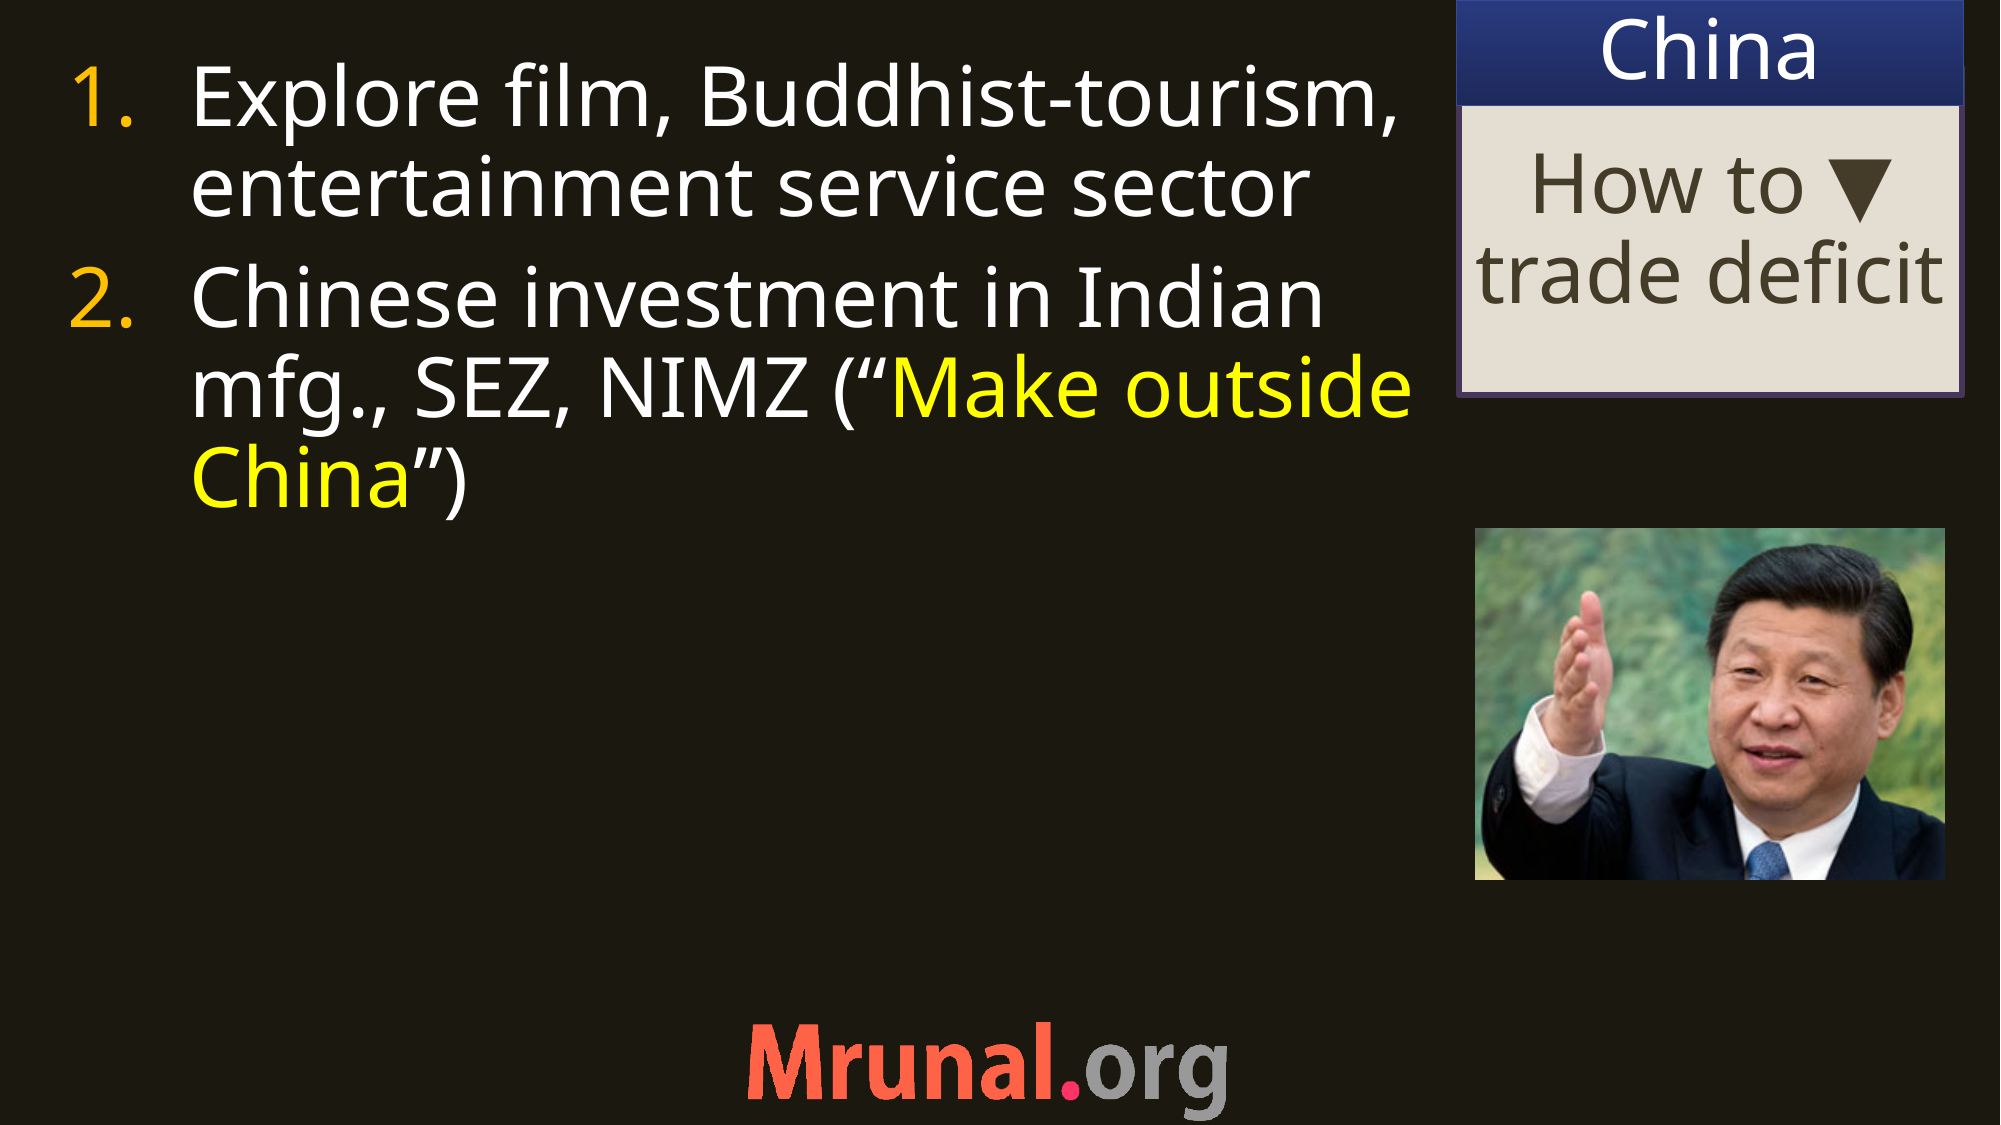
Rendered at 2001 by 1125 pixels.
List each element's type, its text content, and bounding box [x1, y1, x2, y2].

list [1475, 528, 1945, 881]
list Explore film, Buddhist-tourism, entertainment service sector Chinese investment in Indian mfg., SEZ, NIMZ (“Make outside China”) [52, 47, 1447, 1014]
list China [1456, 0, 1964, 106]
title How to ▼ trade deficit [1456, 65, 1965, 398]
picture [741, 1014, 1230, 1125]
